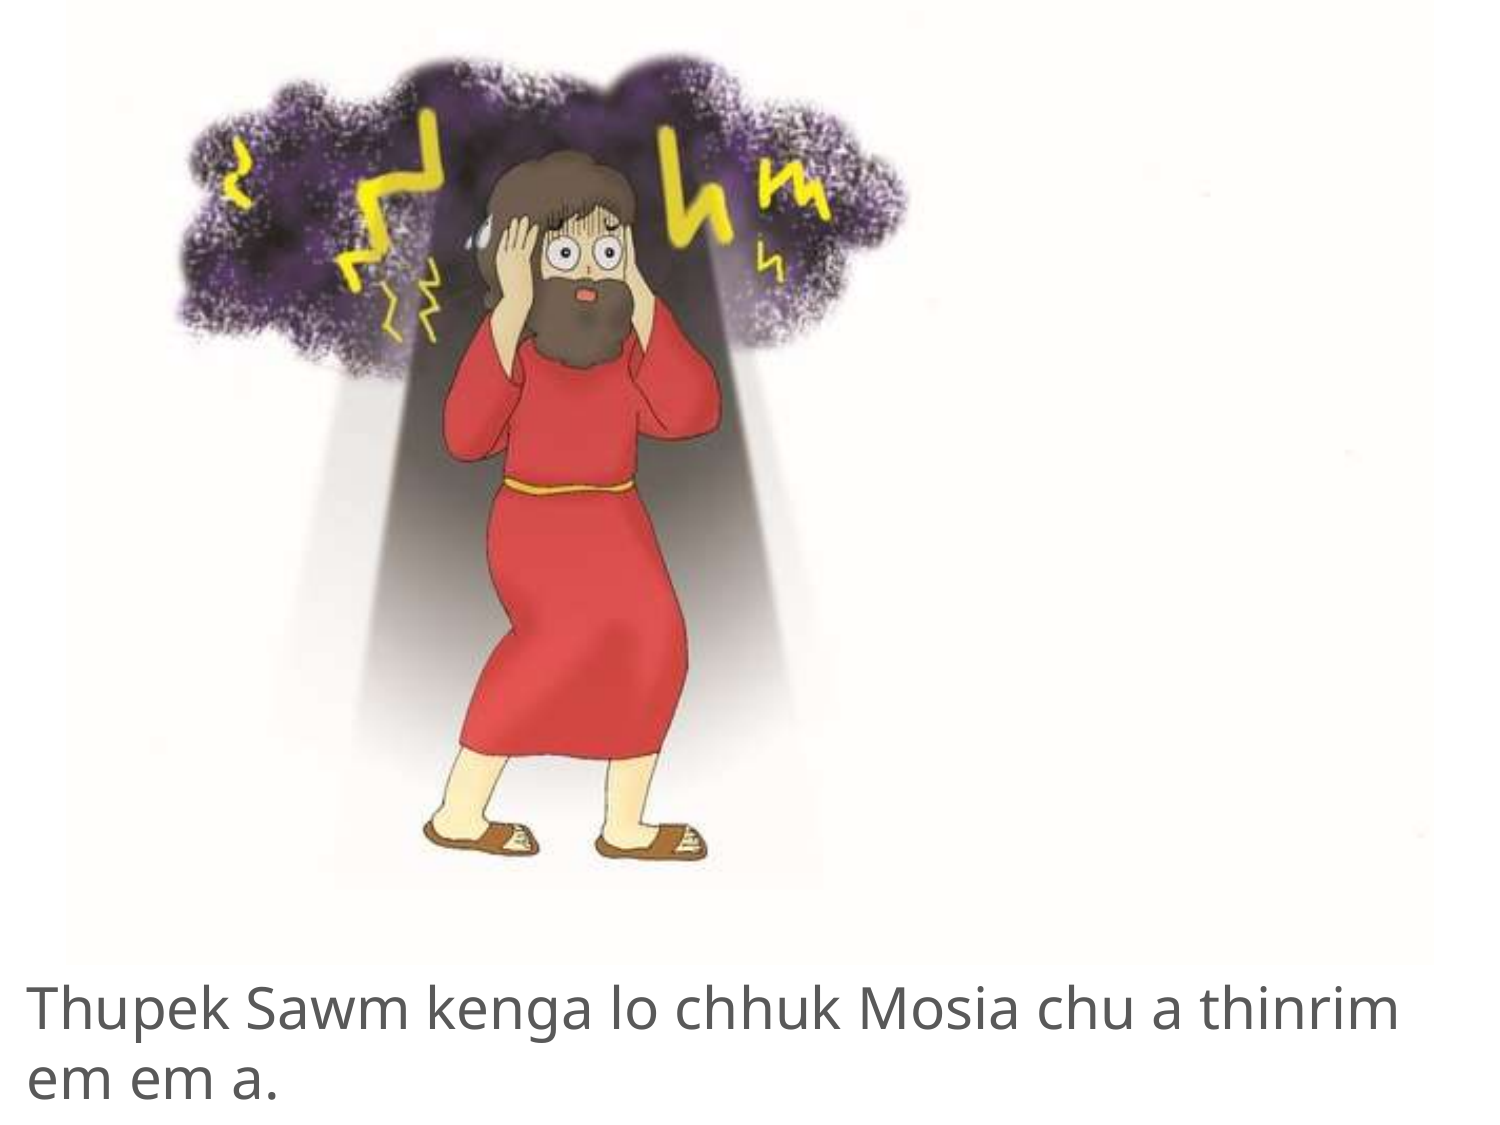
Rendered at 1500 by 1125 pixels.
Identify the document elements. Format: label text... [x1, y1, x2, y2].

picture [66, 0, 1434, 965]
text_box Thupek Sawm kenga lo chhuk Mosia chu a thinrim em em a. [11, 964, 1498, 1119]
